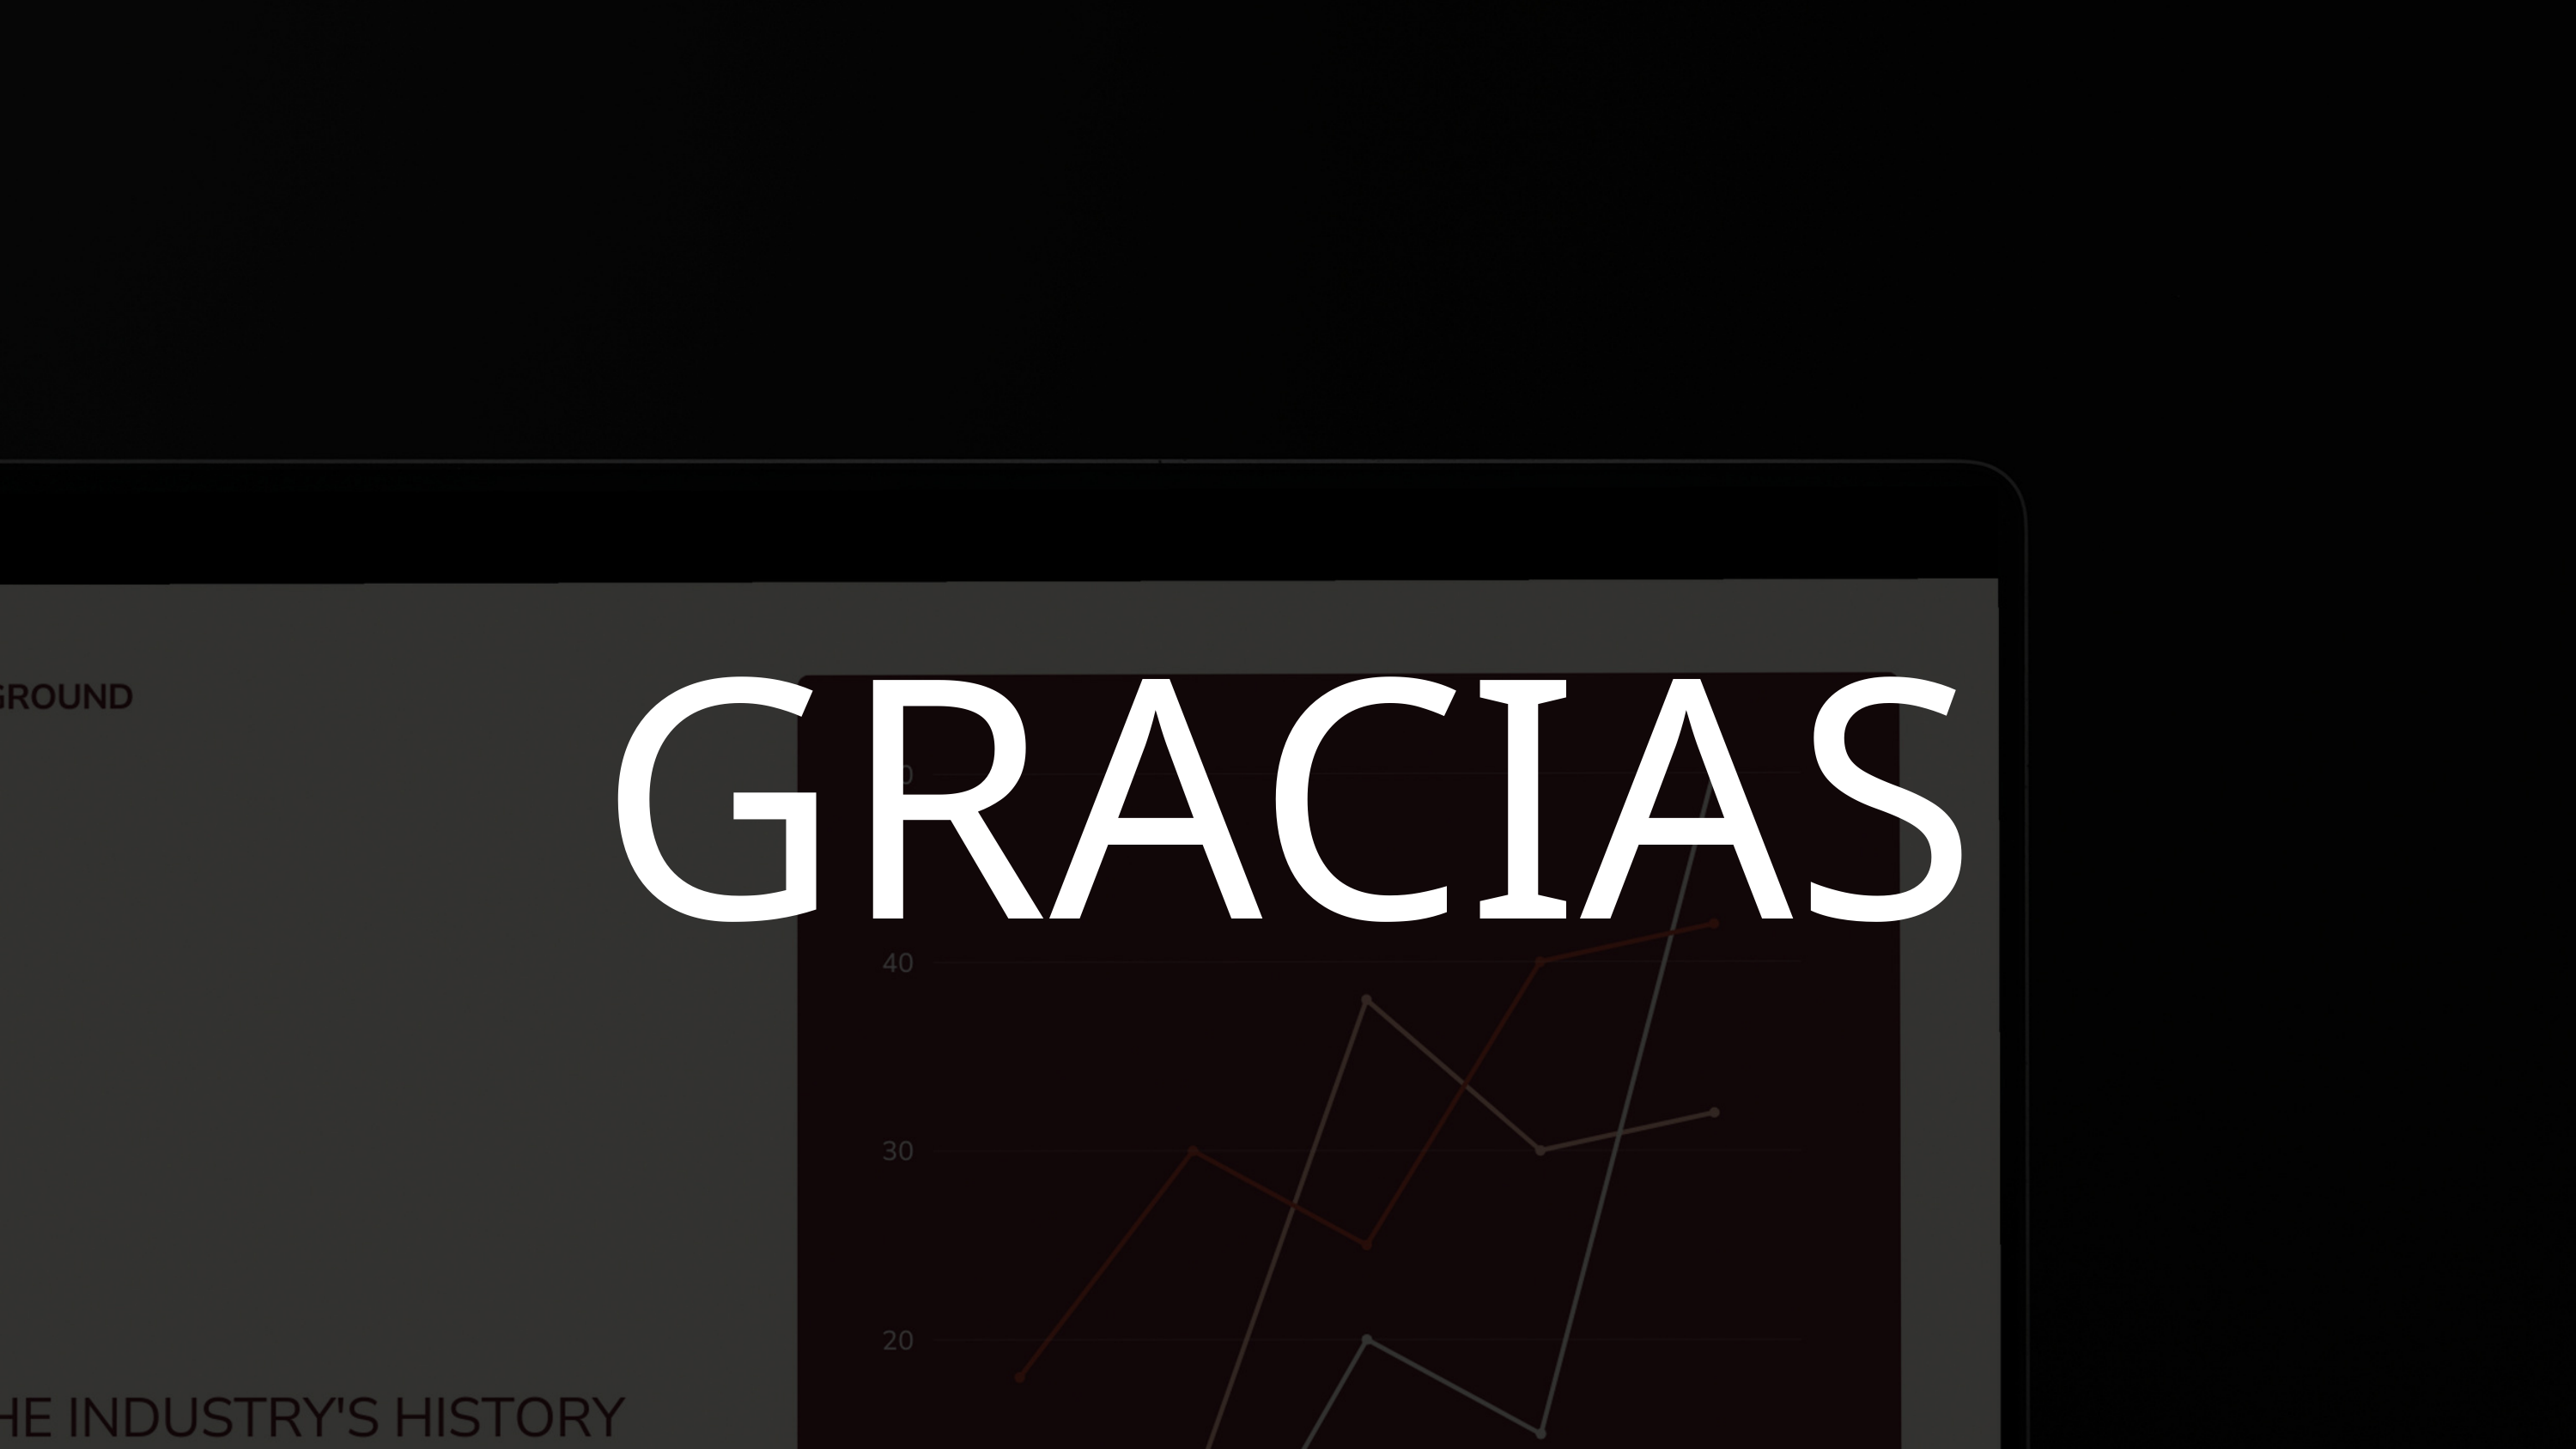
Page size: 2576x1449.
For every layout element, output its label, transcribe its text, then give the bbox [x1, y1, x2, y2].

text_box [0, 0, 2576, 1449]
text_box GRACIAS [325, 601, 2251, 986]
